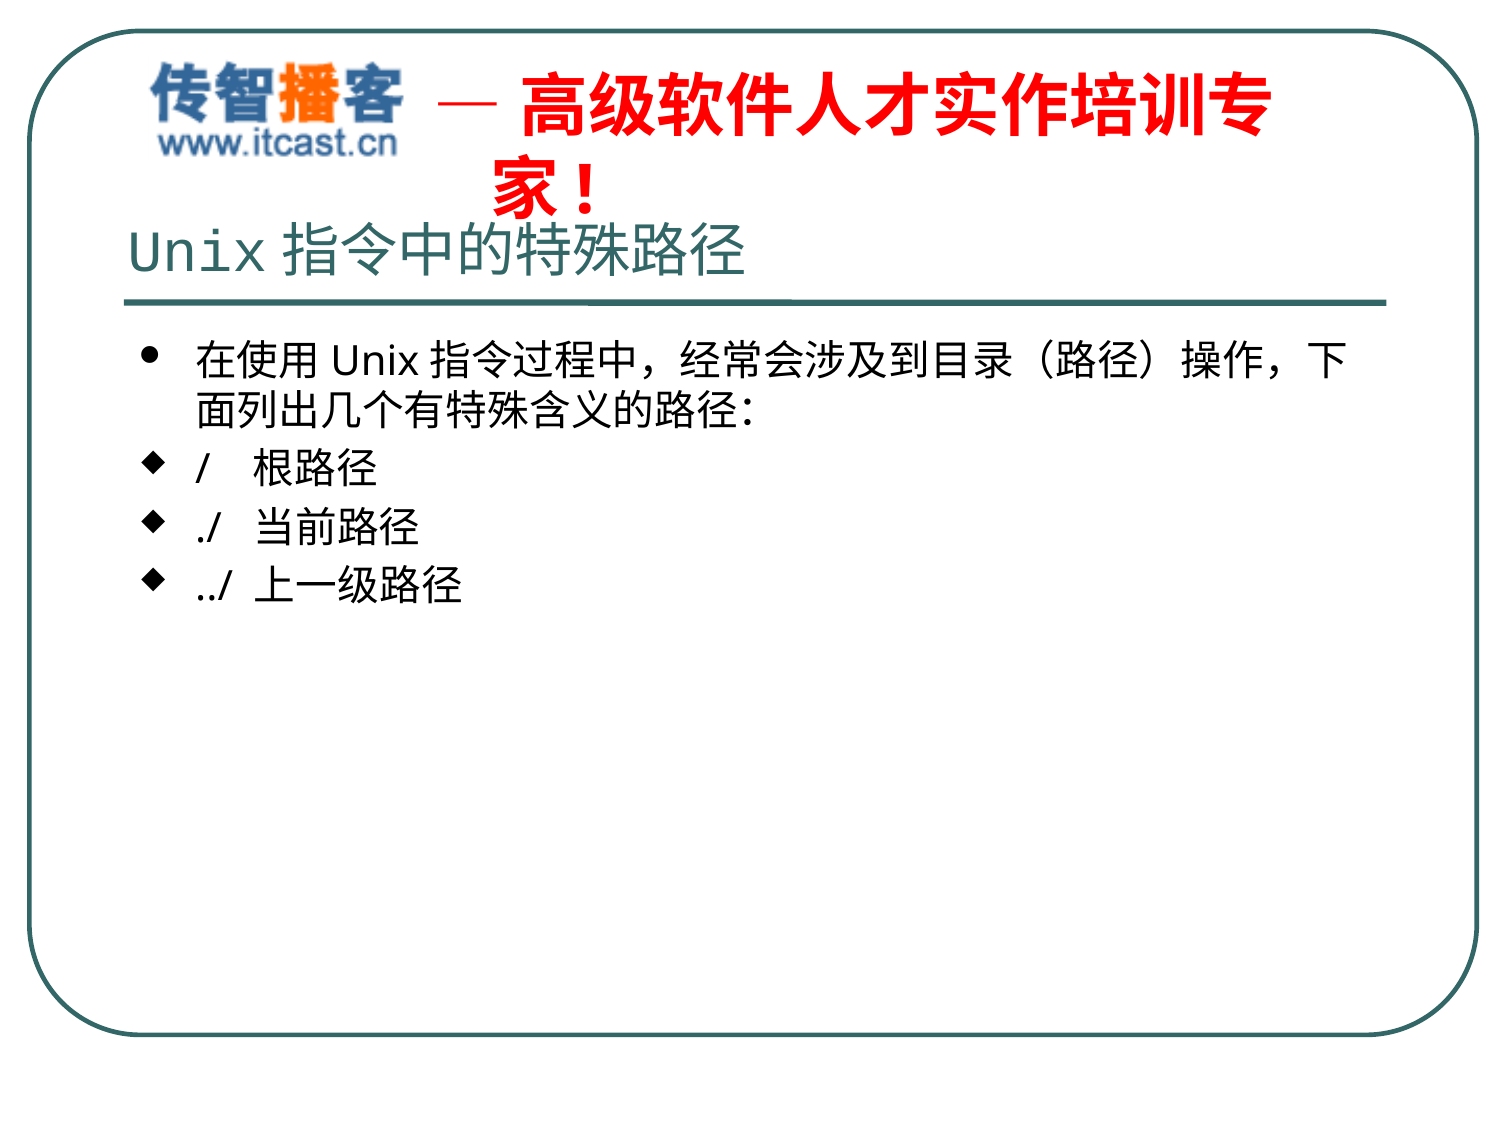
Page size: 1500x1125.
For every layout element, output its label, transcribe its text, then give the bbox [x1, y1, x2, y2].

list 在使用Unix指令过程中，经常会涉及到目录（路径）操作，下面列出几个有特殊含义的路径： / 根路径 ./ 当前路径 ../ 上一级路径 [123, 326, 1387, 999]
title Unix指令中的特殊路径 [112, 54, 1375, 291]
